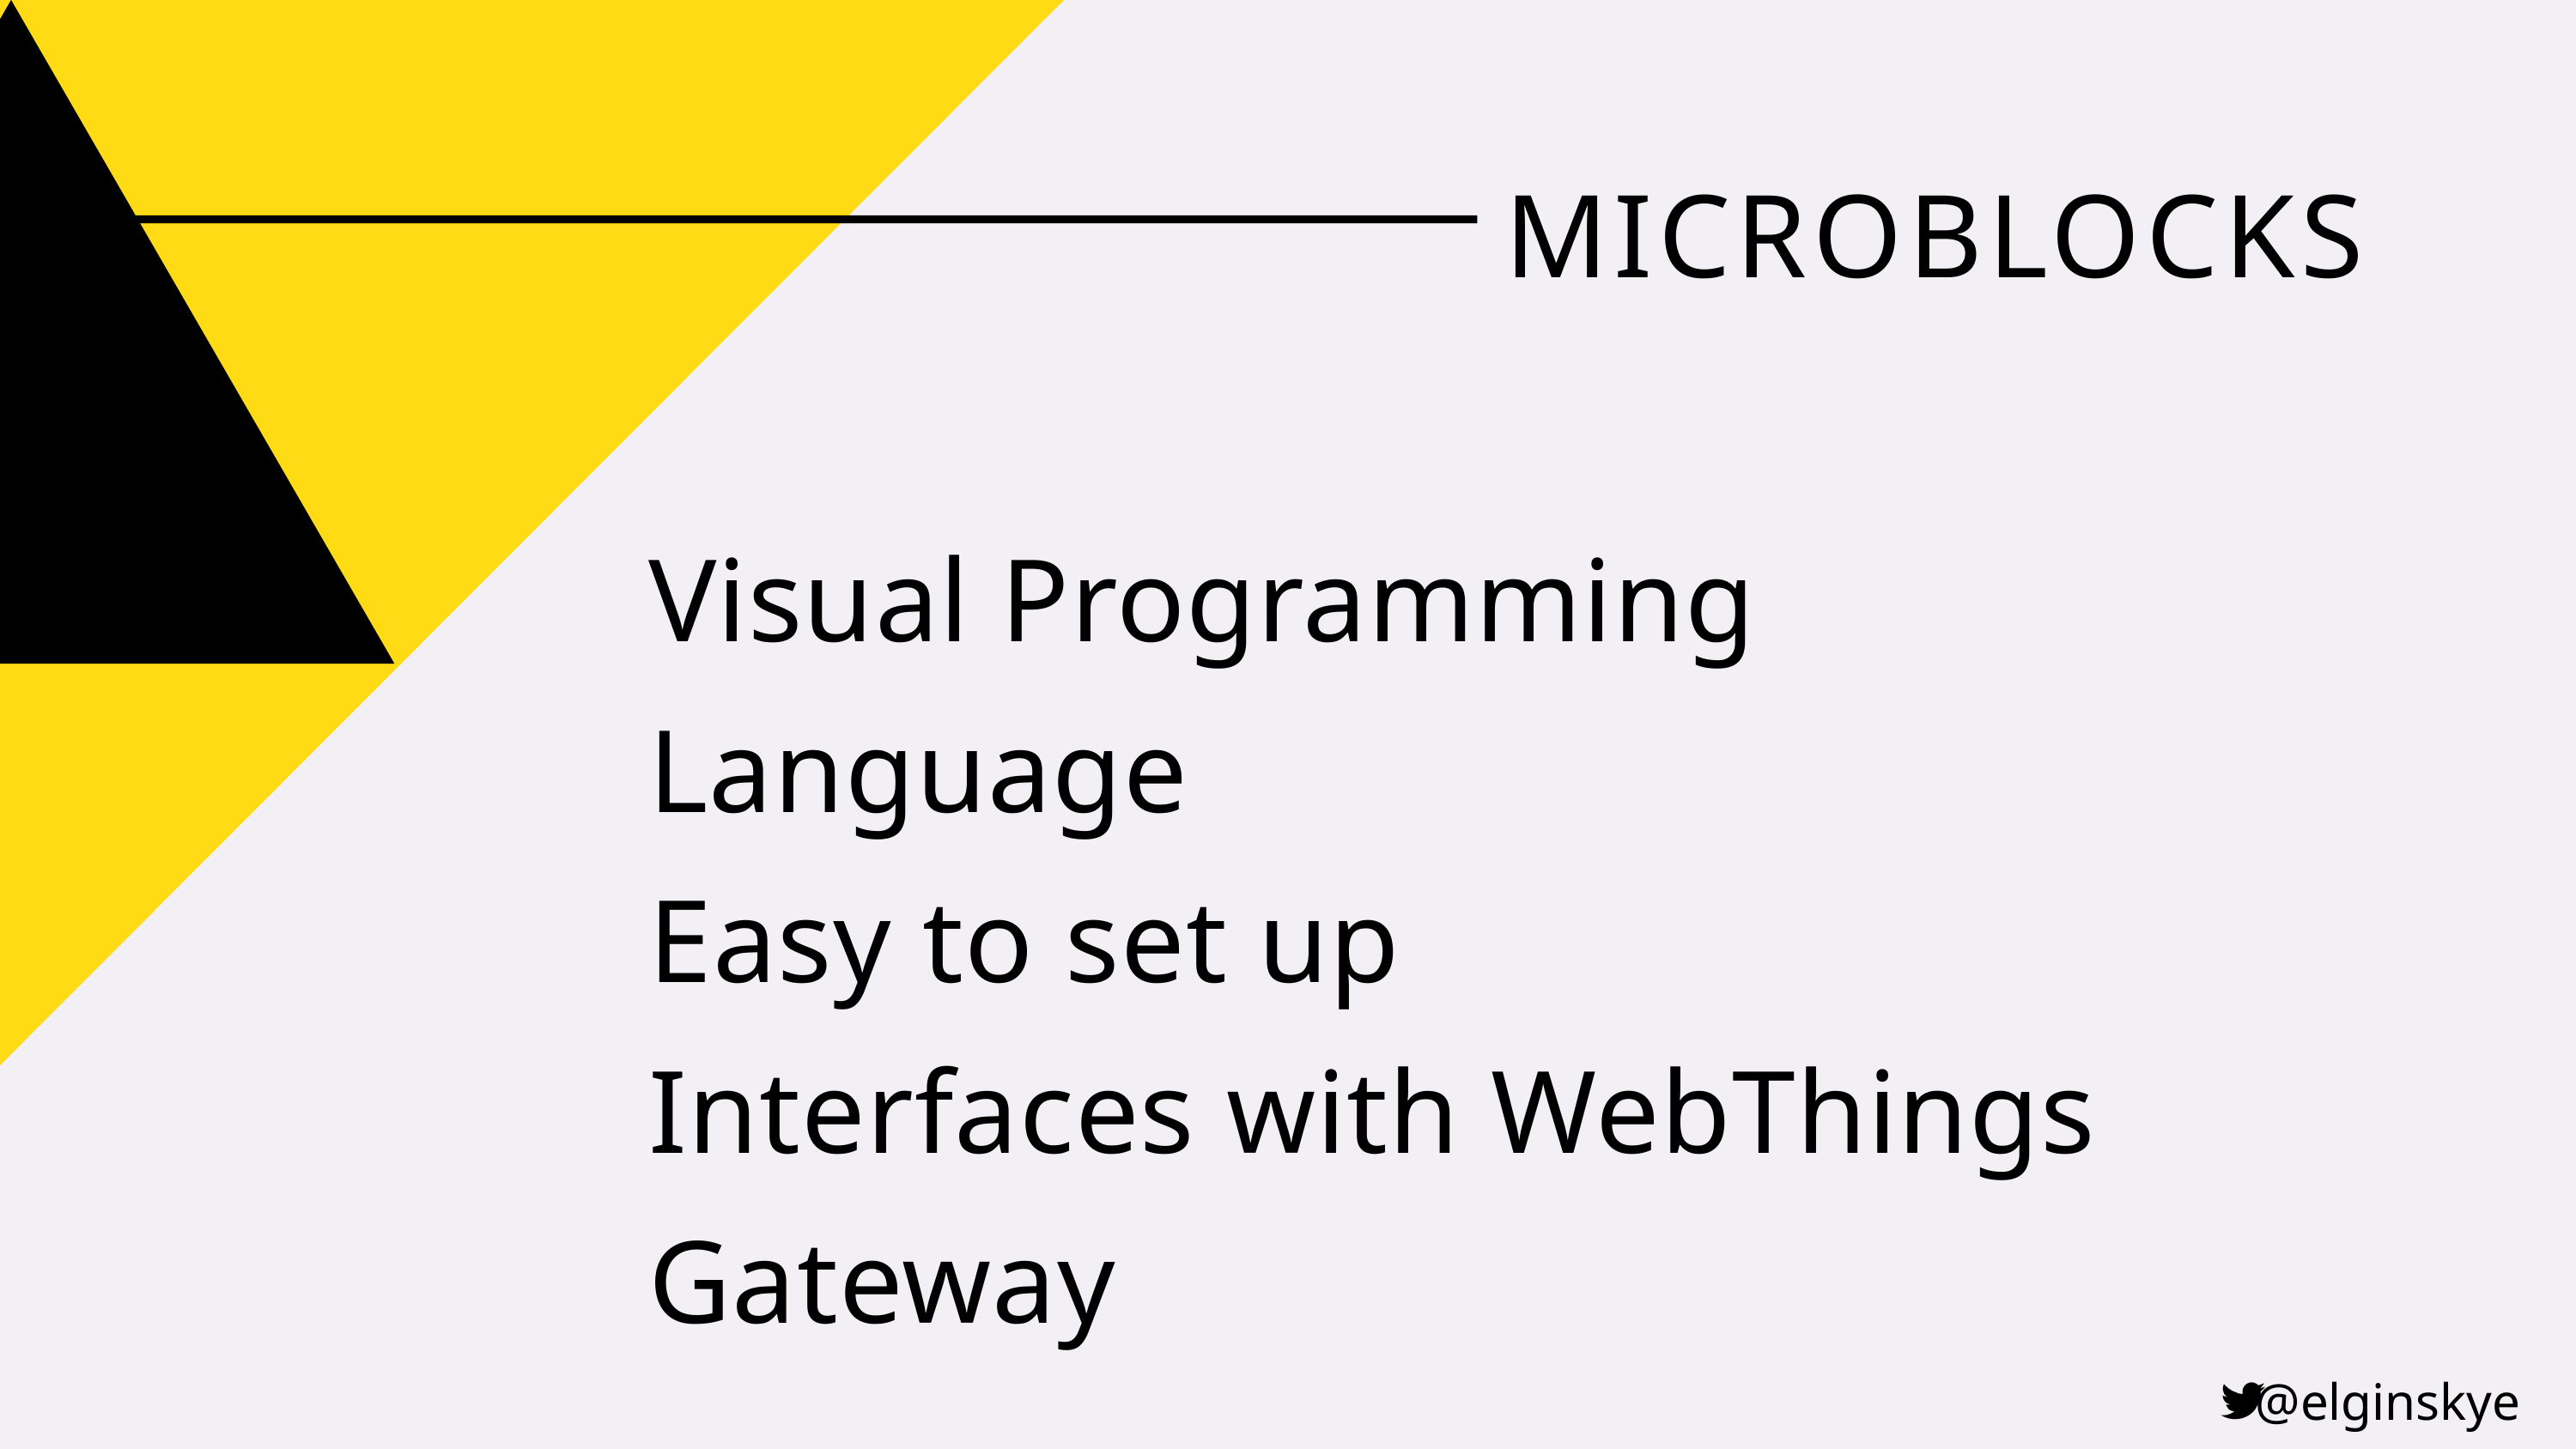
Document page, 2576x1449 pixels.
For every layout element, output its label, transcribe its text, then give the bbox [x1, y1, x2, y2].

text_box [1070, 215, 1478, 224]
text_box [1504, 163, 2576, 301]
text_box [0, 0, 395, 664]
text_box Visual Programming Language Easy to set up Interfaces with WebThings Gateway [648, 494, 2293, 1449]
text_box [2141, 1367, 2576, 1429]
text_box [0, 0, 1066, 1065]
